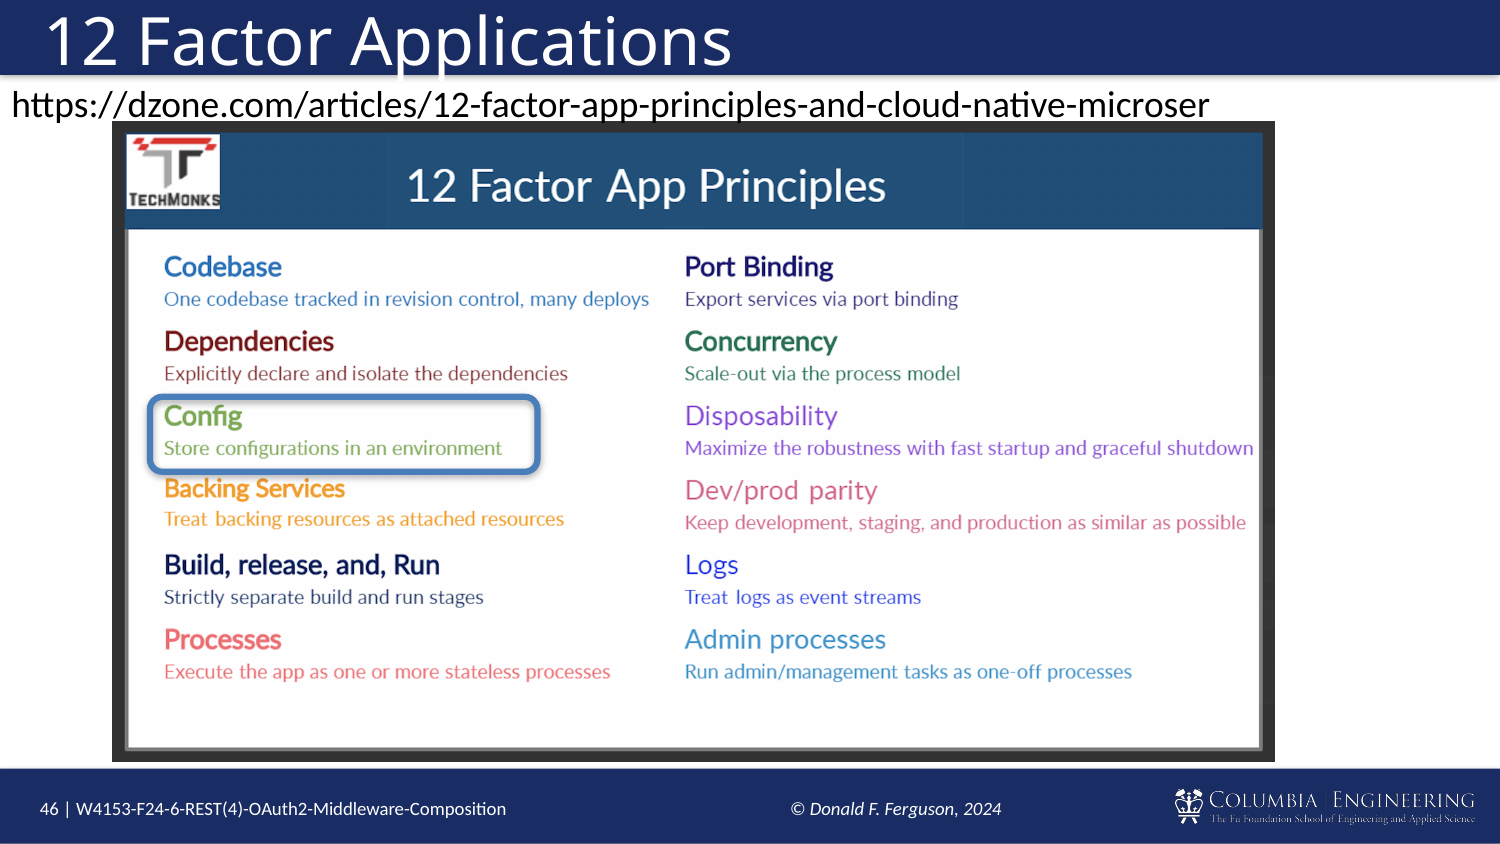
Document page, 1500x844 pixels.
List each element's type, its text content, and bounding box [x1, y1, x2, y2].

title 12 Factor Applications [28, 0, 1450, 72]
text_box https://dzone.com/articles/12-factor-app-principles-and-cloud-native-microser [0, 72, 1472, 133]
picture [112, 121, 1276, 762]
